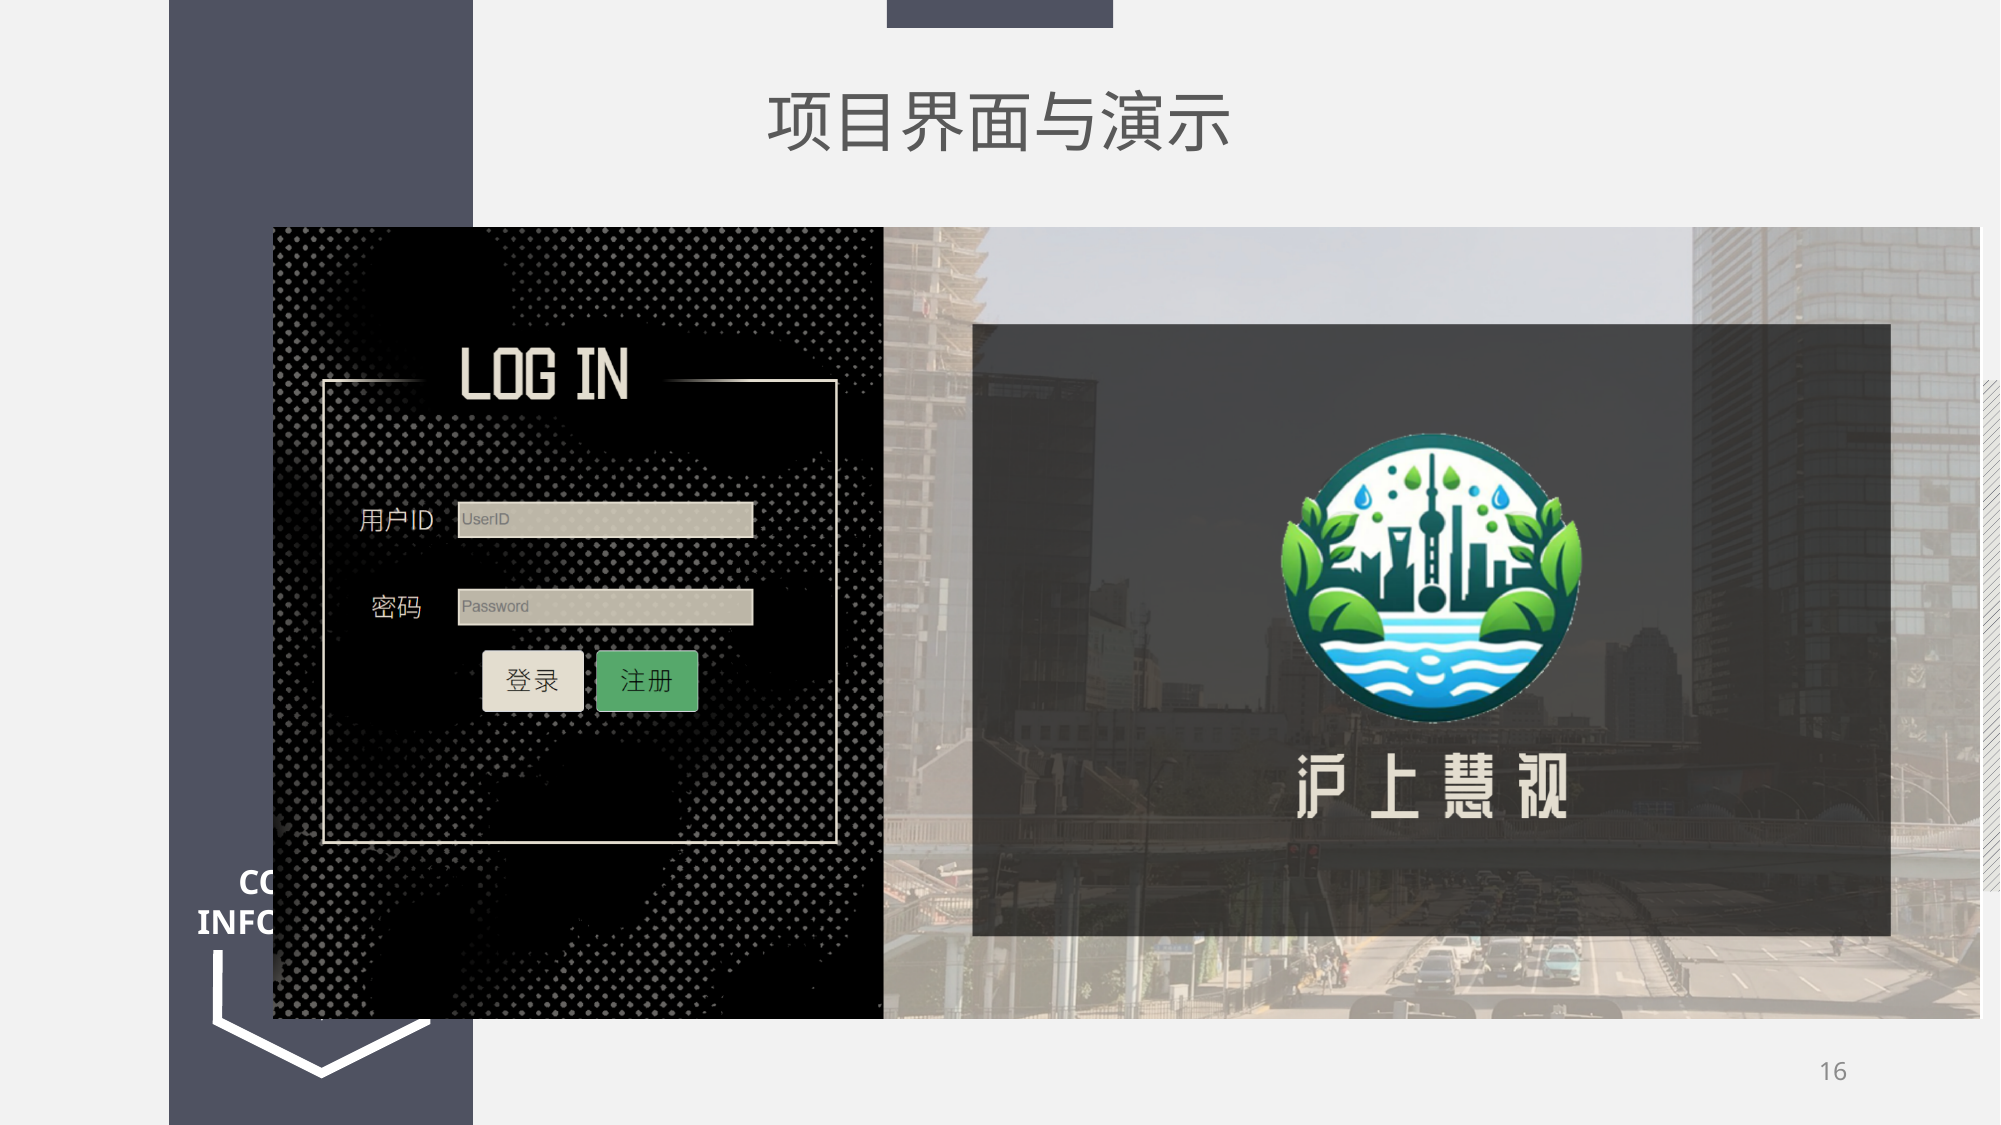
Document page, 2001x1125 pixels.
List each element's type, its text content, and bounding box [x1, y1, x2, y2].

text_box [886, 0, 1114, 29]
text_box CONTACT INFORMATION [181, 853, 273, 949]
text_box [168, 0, 474, 1125]
text_box 项目界面与演示 [751, 72, 1249, 167]
picture [273, 227, 1983, 1019]
text_box [1983, 379, 2000, 892]
text_box [216, 949, 427, 1075]
slide_number 16 [1798, 1042, 1863, 1103]
